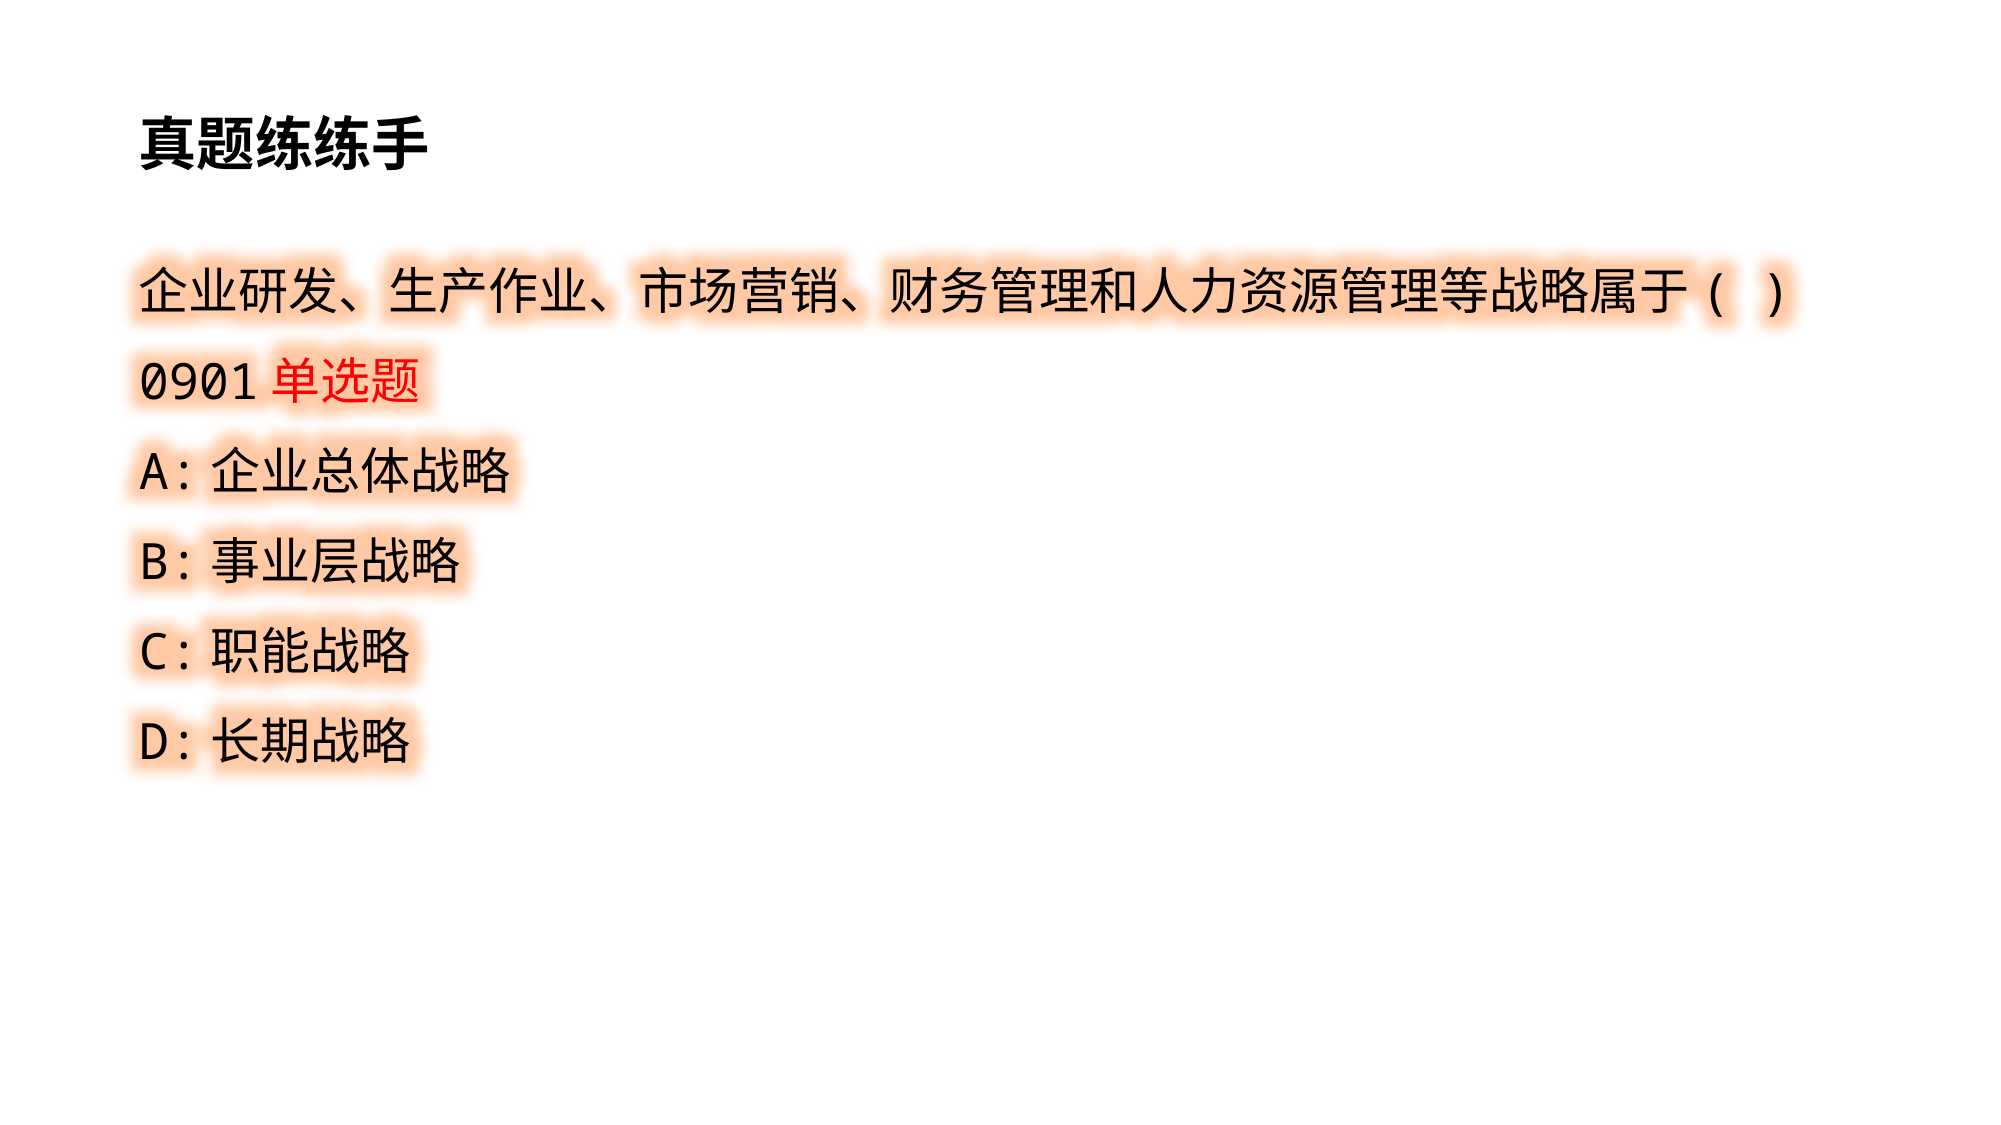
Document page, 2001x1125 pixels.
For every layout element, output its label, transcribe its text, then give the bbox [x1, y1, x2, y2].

text_box 2.3.2.0 核心能力的特性（选择★） [113, 212, 1847, 1055]
text_box 真题练练手 [120, 97, 1568, 187]
text_box 企业研发、生产作业、市场营销、财务管理和人力资源管理等战略属于( ) 0901单选题 A:企业总体战略 B:事业层战略 C:职能战略 D:长期战略 [120, 219, 1839, 1047]
text_box 顾客讨价 还价的能力 [117, 216, 1843, 1051]
